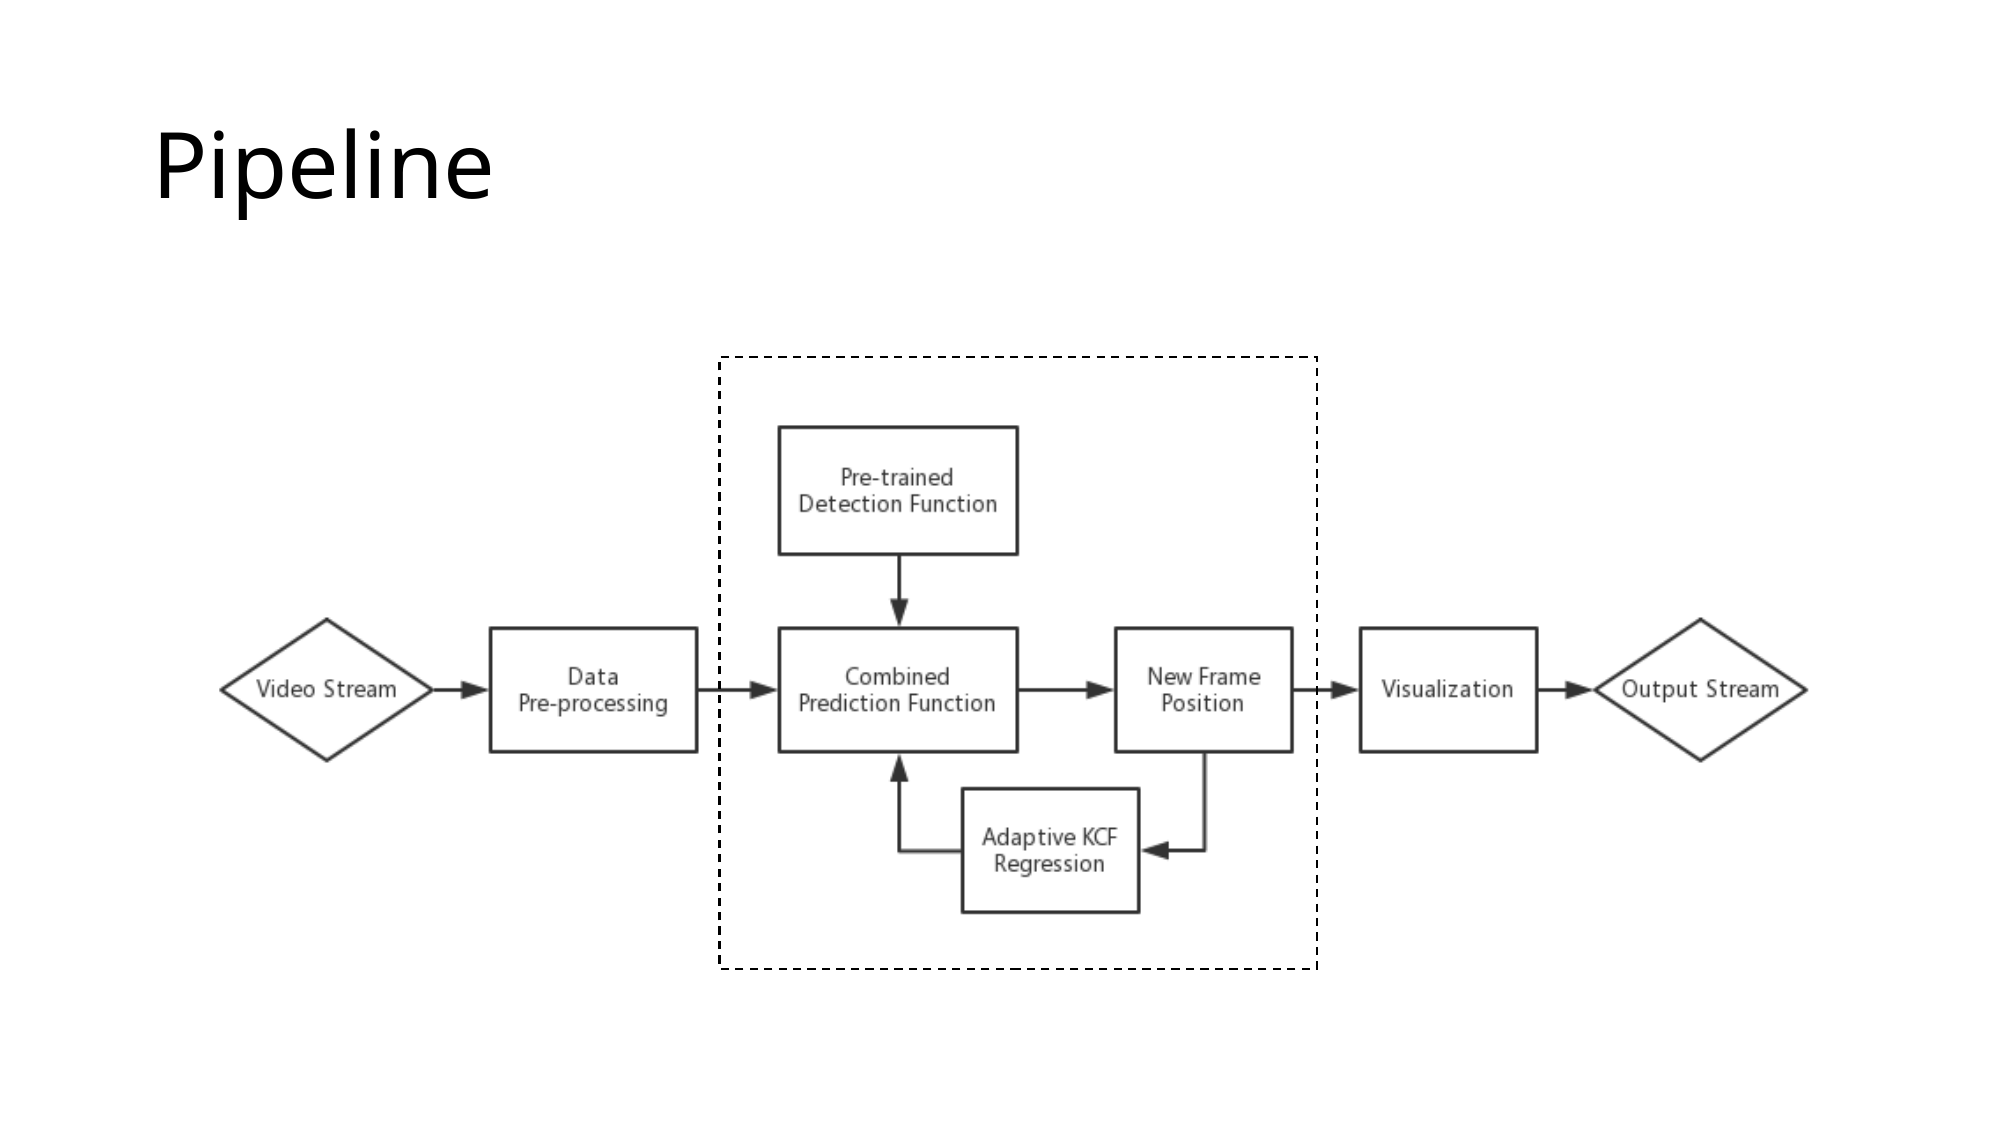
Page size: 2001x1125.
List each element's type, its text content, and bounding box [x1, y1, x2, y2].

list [137, 343, 1863, 969]
title Pipeline [137, 59, 1863, 278]
